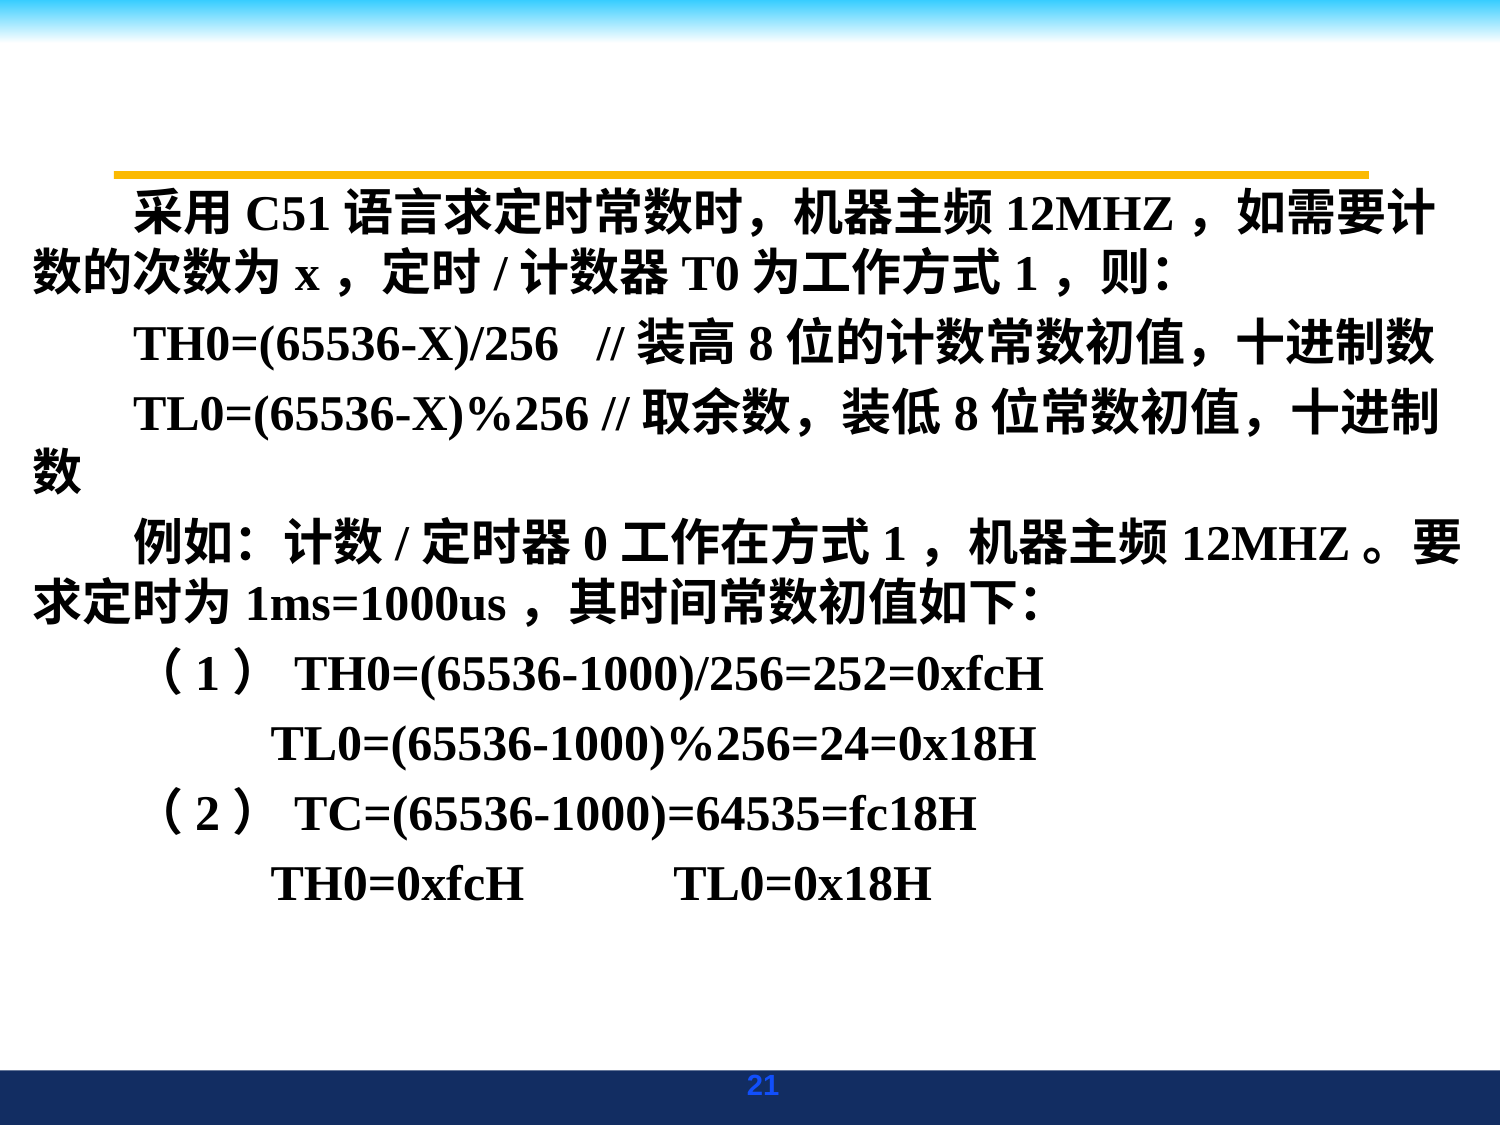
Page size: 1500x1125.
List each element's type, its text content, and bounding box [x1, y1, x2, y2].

list 采用C51语言求定时常数时，机器主频12MHZ，如需要计数的次数为x，定时/计数器T0为工作方式1，则： TH0=(65536-X)/256 //装高8位的计数常数初值，十进制数 TL0=(65536-X)%256 //取余数，装低8位常数初值，十进制数 例如：计数/定时器0工作在方式1，机器主频12MHZ。要求定时为1ms=1000us，其时间常数初值如下： （1）TH0=(65536-1000)/256=252=0xfcH TL0=(65536-1000)%256=24=0x18H （2）TC=(65536-1000)=64535=fc18H TH0=0xfcH TL0=0x18H [17, 172, 1483, 1046]
footer 21 [525, 1045, 1001, 1122]
